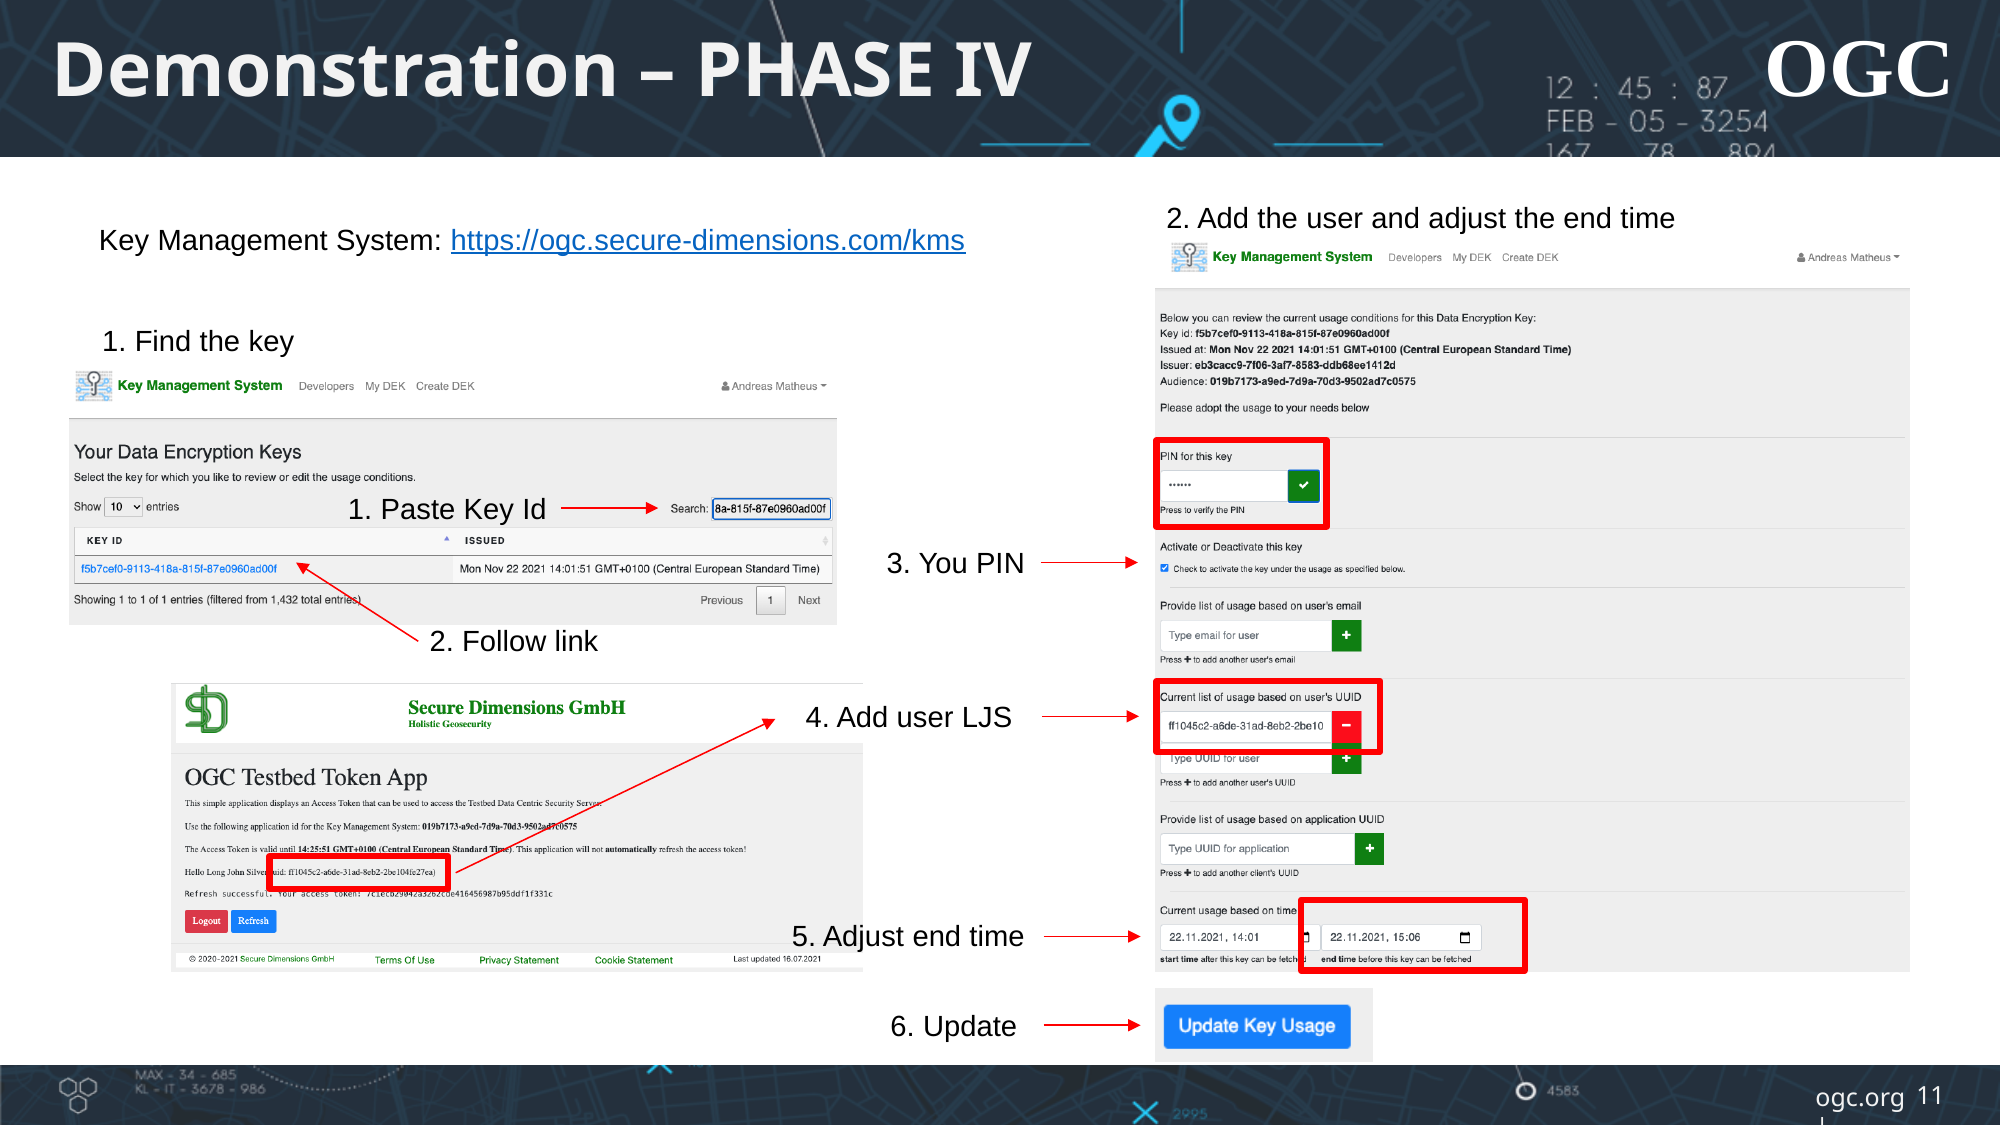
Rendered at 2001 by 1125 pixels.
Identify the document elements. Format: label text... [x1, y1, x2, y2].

text_box 4. Add user LJS [868, 691, 1036, 741]
picture [51, 1069, 106, 1123]
text_box 2. Follow link [414, 634, 614, 666]
picture [171, 682, 863, 972]
picture [69, 365, 837, 626]
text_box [455, 718, 776, 873]
text_box 6. Update [875, 999, 1041, 1050]
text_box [295, 562, 419, 642]
text_box 3. You PIN [871, 537, 1040, 587]
text_box 5. Adjust end time [868, 910, 1040, 960]
picture [1154, 238, 1910, 972]
slide_number 11 [1772, 1073, 1960, 1121]
text_box Key Management System: https://ogc.secure-dimensions.com/kms [84, 214, 989, 264]
picture [1154, 988, 1373, 1063]
title Demonstration – PHASE IV [36, 9, 1762, 135]
text_box 2. Add the user and adjust the end time [1151, 191, 1692, 239]
text_box 1. Find the key [87, 315, 310, 364]
